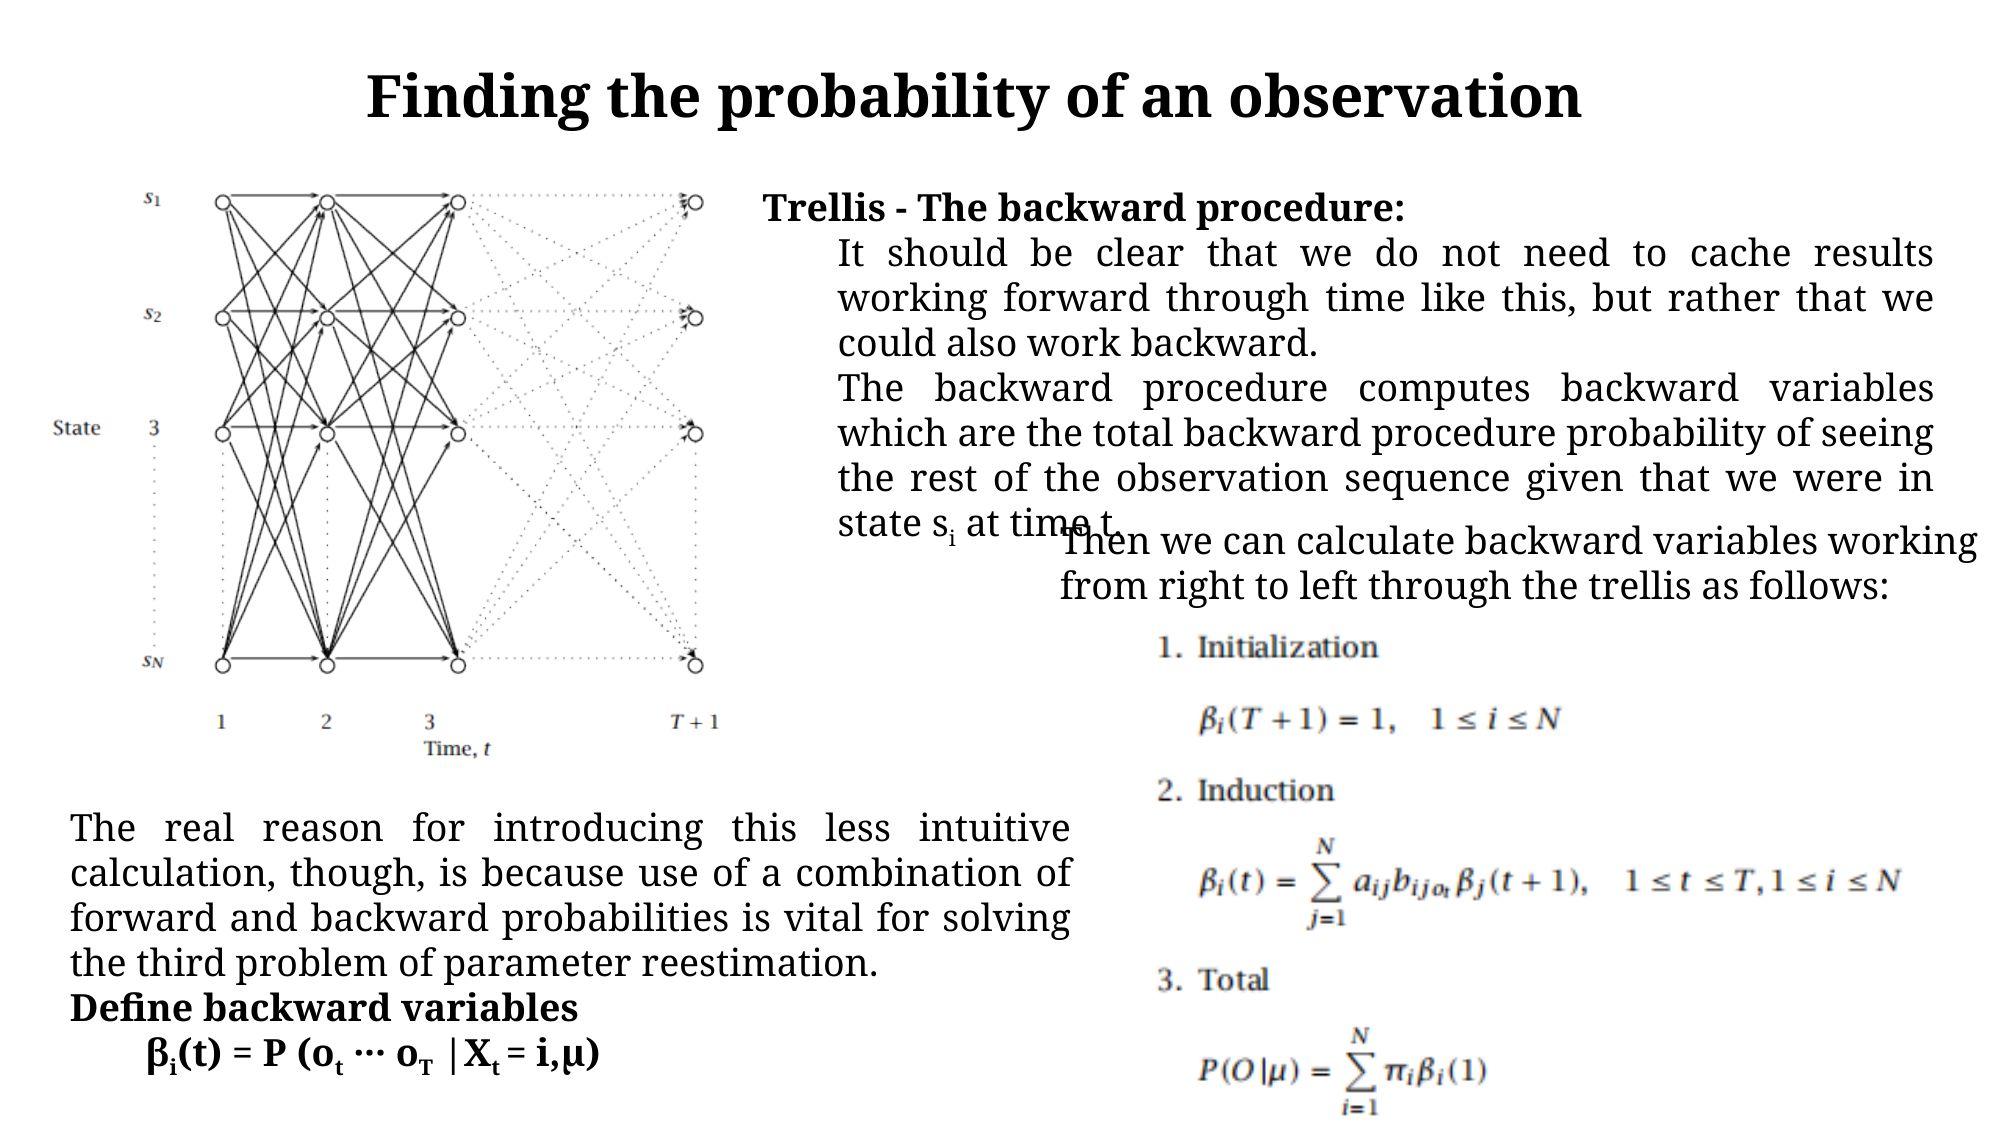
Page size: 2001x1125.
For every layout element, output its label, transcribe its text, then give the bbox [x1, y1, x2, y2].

text_box Trellis - The backward procedure: It should be clear that we do not need to cache results working forward through time like this, but rather that we could also work backward. The backward procedure computes backward variables which are the total backward procedure probability of seeing the rest of the observation sequence given that we were in state si at time t. [784, 176, 1951, 558]
picture [14, 155, 784, 784]
picture [1127, 598, 1923, 1125]
text_box The real reason for introducing this less intuitive calculation, though, is because use of a combination of forward and backward probabilities is vital for solving the third problem of parameter reestimation. Define backward variables βi(t) = P (ot ··· oT |Xt = i,µ) [0, 796, 1087, 1088]
text_box Then we can calculate backward variables working from right to left through the trellis as follows: [1045, 509, 2000, 615]
text_box Finding the probability of an observation [351, 51, 1877, 137]
